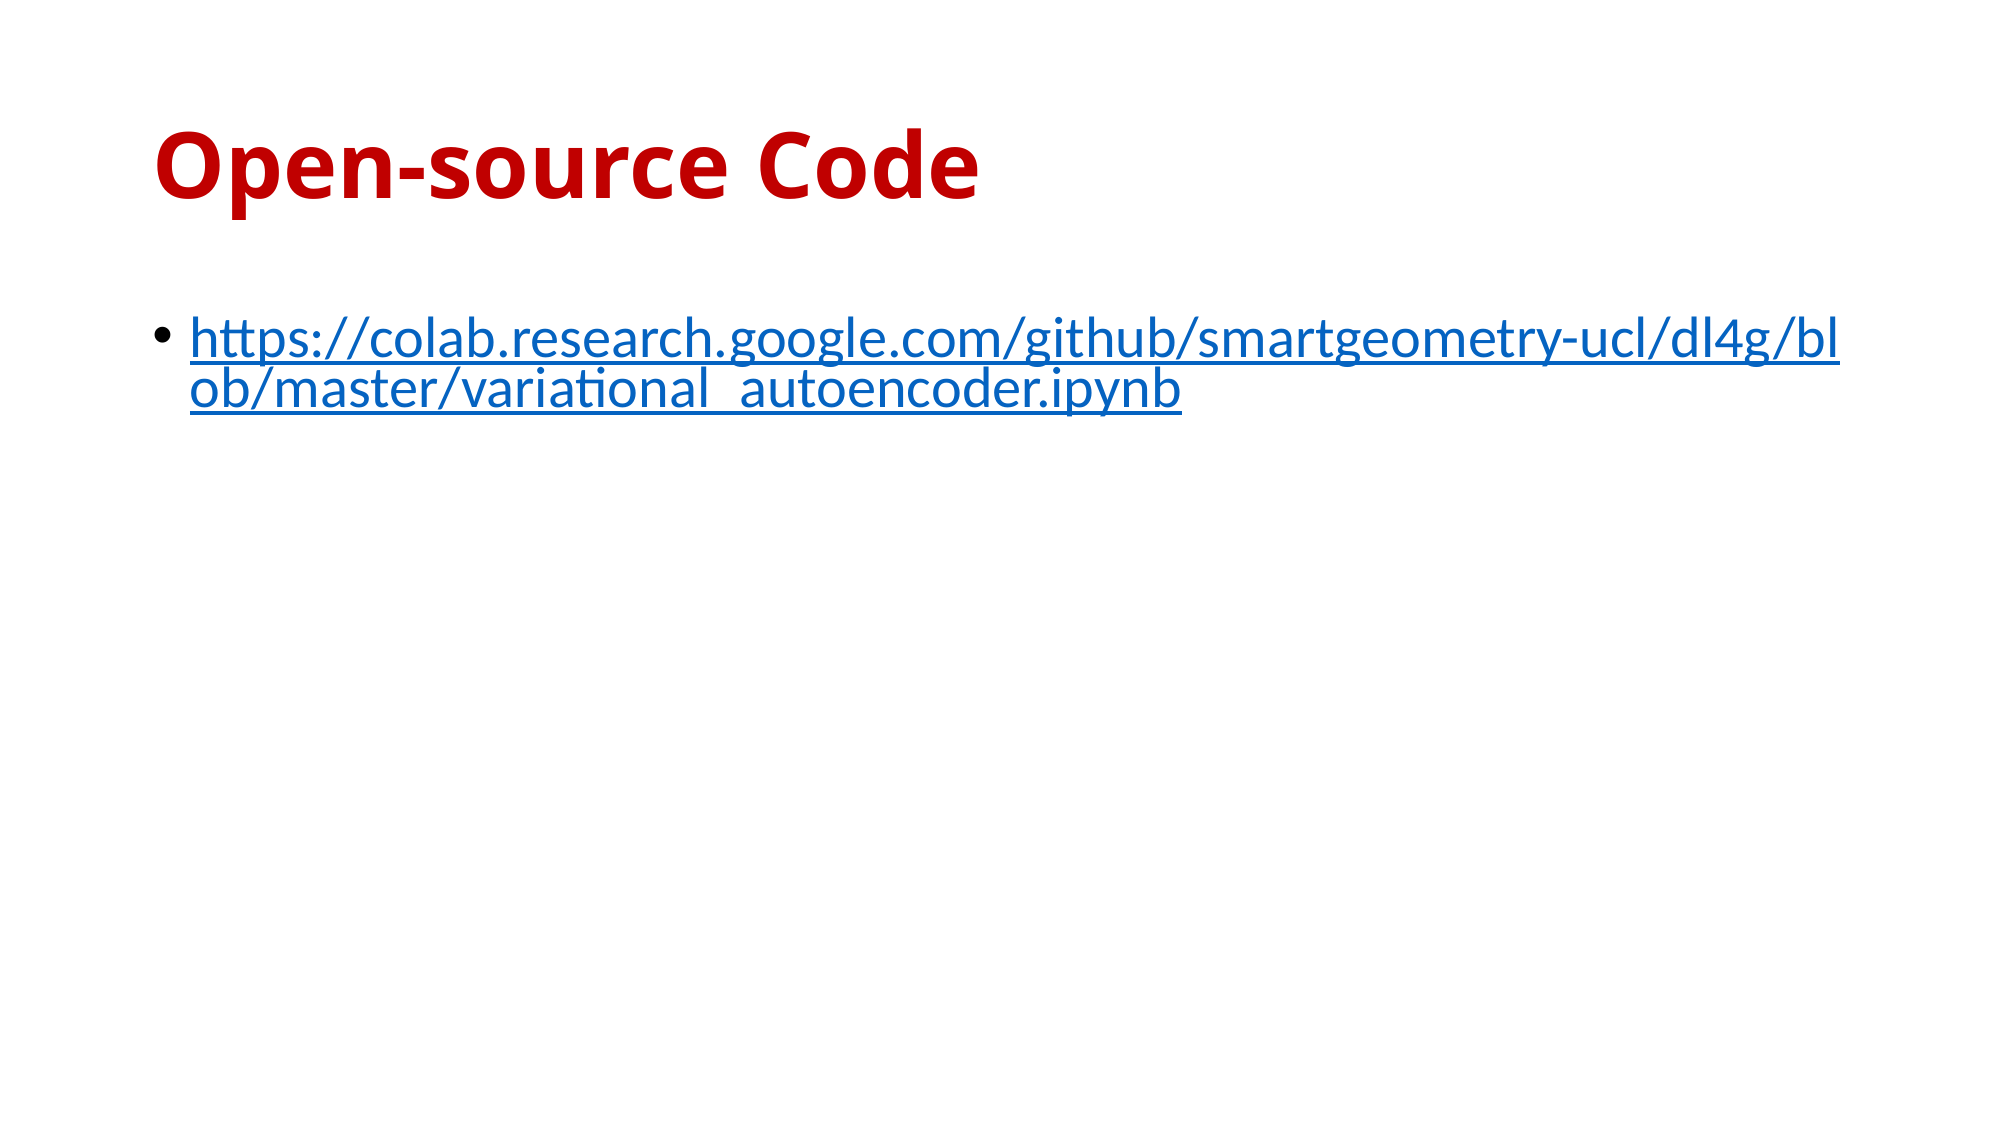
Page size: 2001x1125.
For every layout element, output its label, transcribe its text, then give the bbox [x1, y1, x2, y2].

list https://colab.research.google.com/github/smartgeometry-ucl/dl4g/blob/master/variational_autoencoder.ipynb [137, 299, 1863, 1014]
title Open-source Code [137, 59, 1863, 278]
